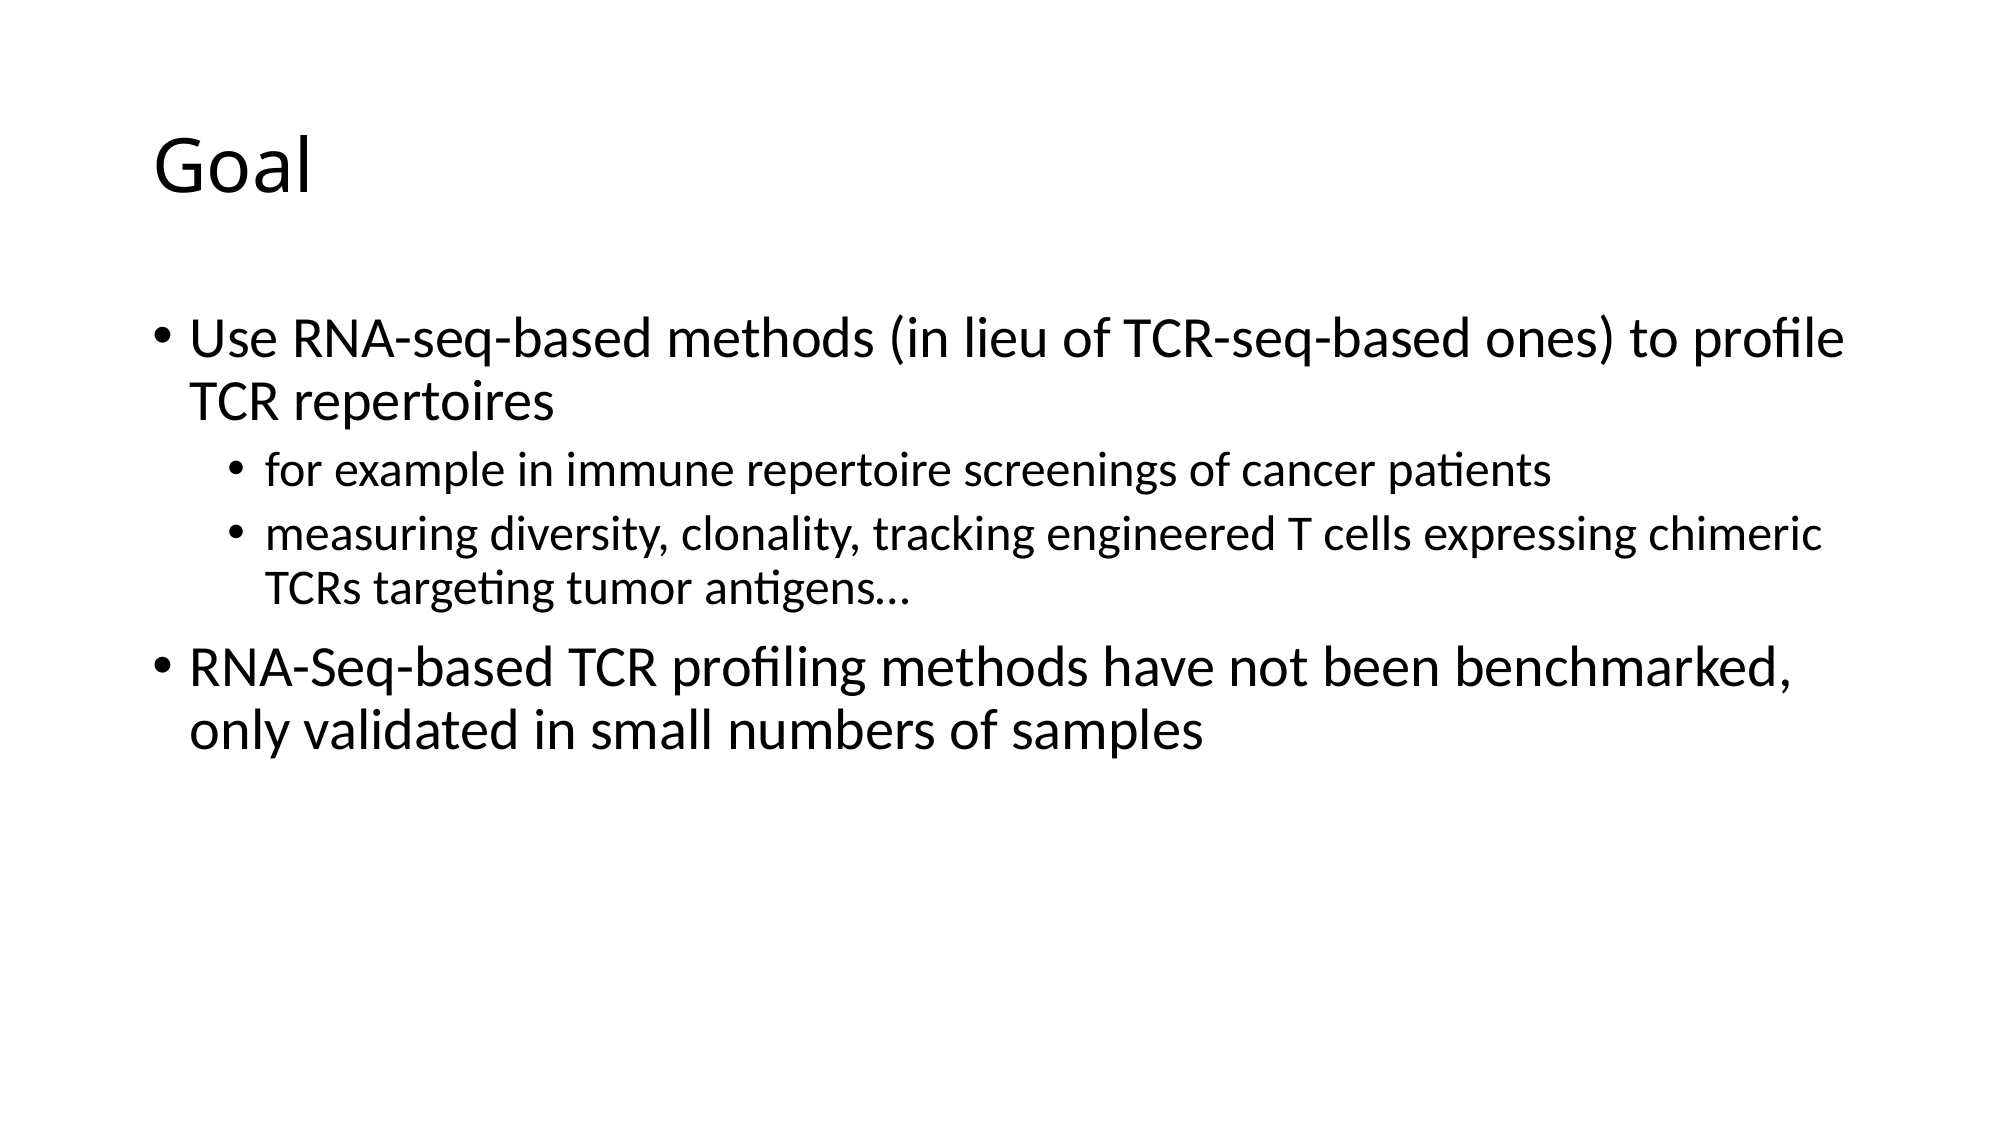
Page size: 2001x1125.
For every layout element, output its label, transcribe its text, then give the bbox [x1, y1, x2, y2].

title Goal [137, 59, 1863, 278]
list Use RNA-seq-based methods (in lieu of TCR-seq-based ones) to profile TCR repertoires for example in immune repertoire screenings of cancer patients measuring diversity, clonality, tracking engineered T cells expressing chimeric TCRs targeting tumor antigens… RNA-Seq-based TCR profiling methods have not been benchmarked, only validated in small numbers of samples [137, 299, 1863, 1014]
